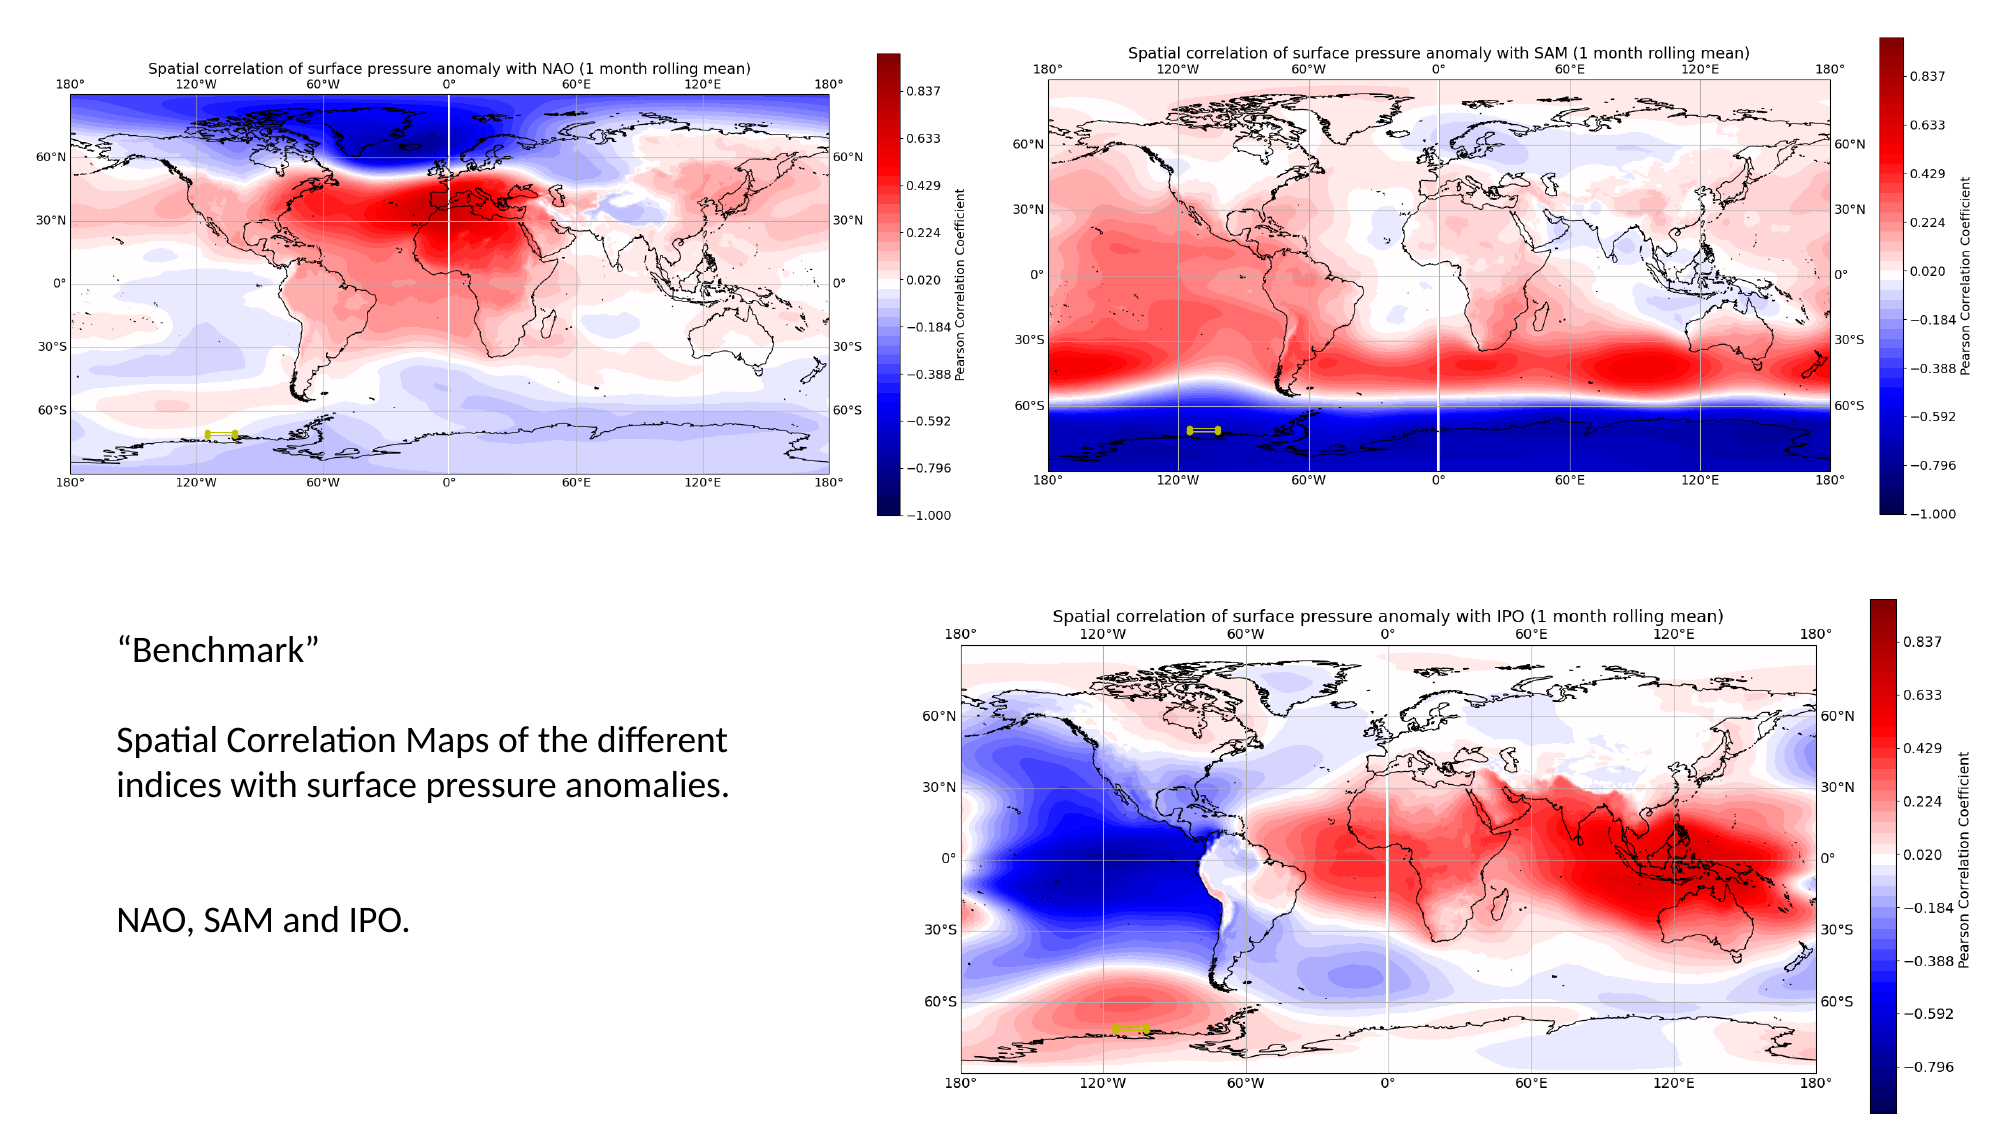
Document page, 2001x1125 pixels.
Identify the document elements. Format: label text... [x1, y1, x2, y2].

text_box “Benchmark” Spatial Correlation Maps of the different indices with surface pressure anomalies. NAO, SAM and IPO. [101, 617, 755, 1037]
picture [0, 0, 2000, 1114]
